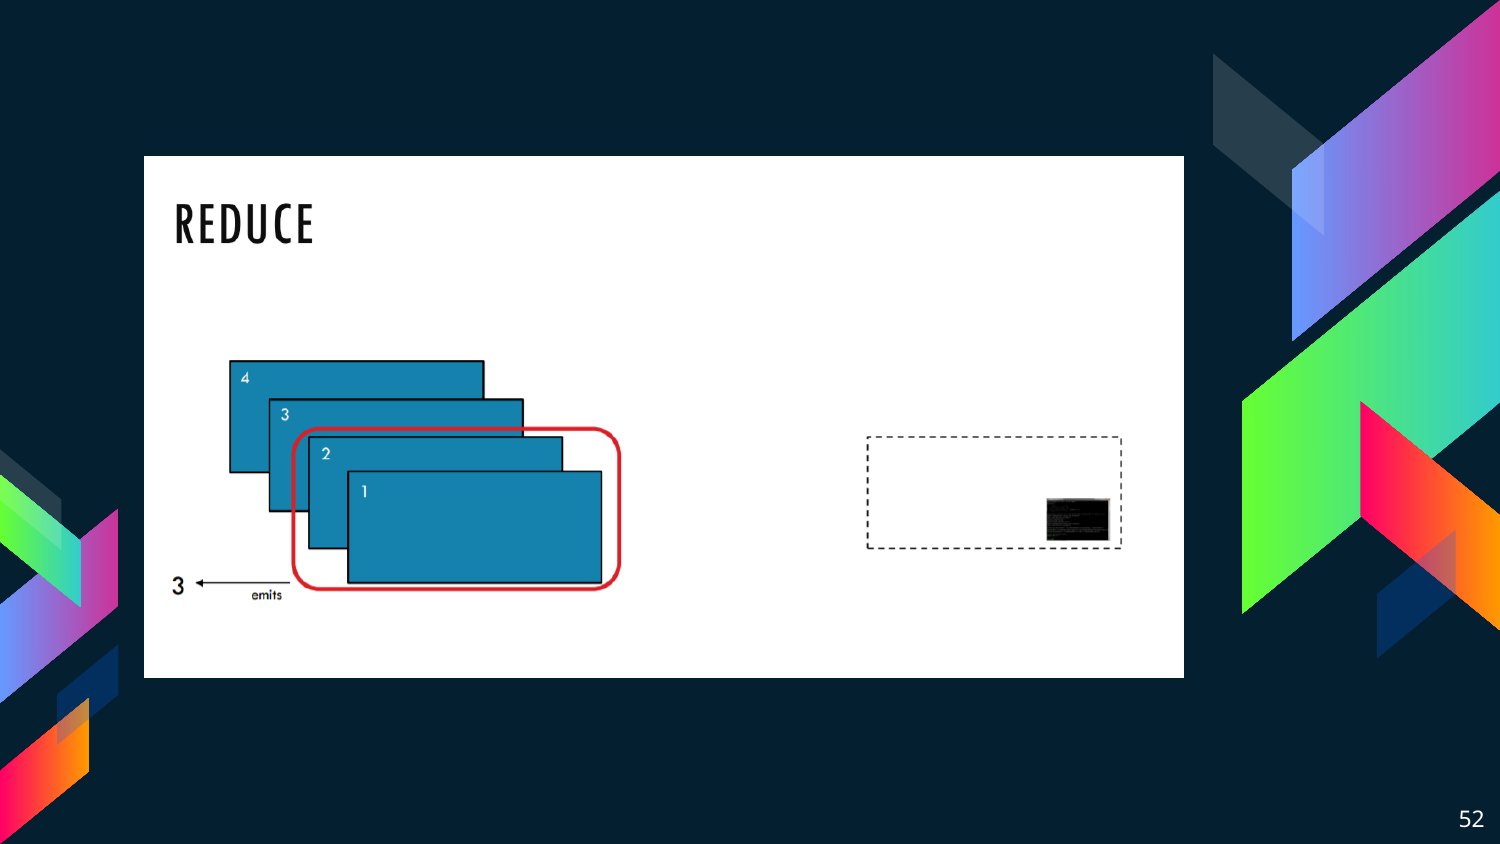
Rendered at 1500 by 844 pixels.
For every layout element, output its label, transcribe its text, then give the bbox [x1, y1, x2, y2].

picture [144, 156, 1185, 678]
slide_number 52 [1403, 789, 1500, 844]
